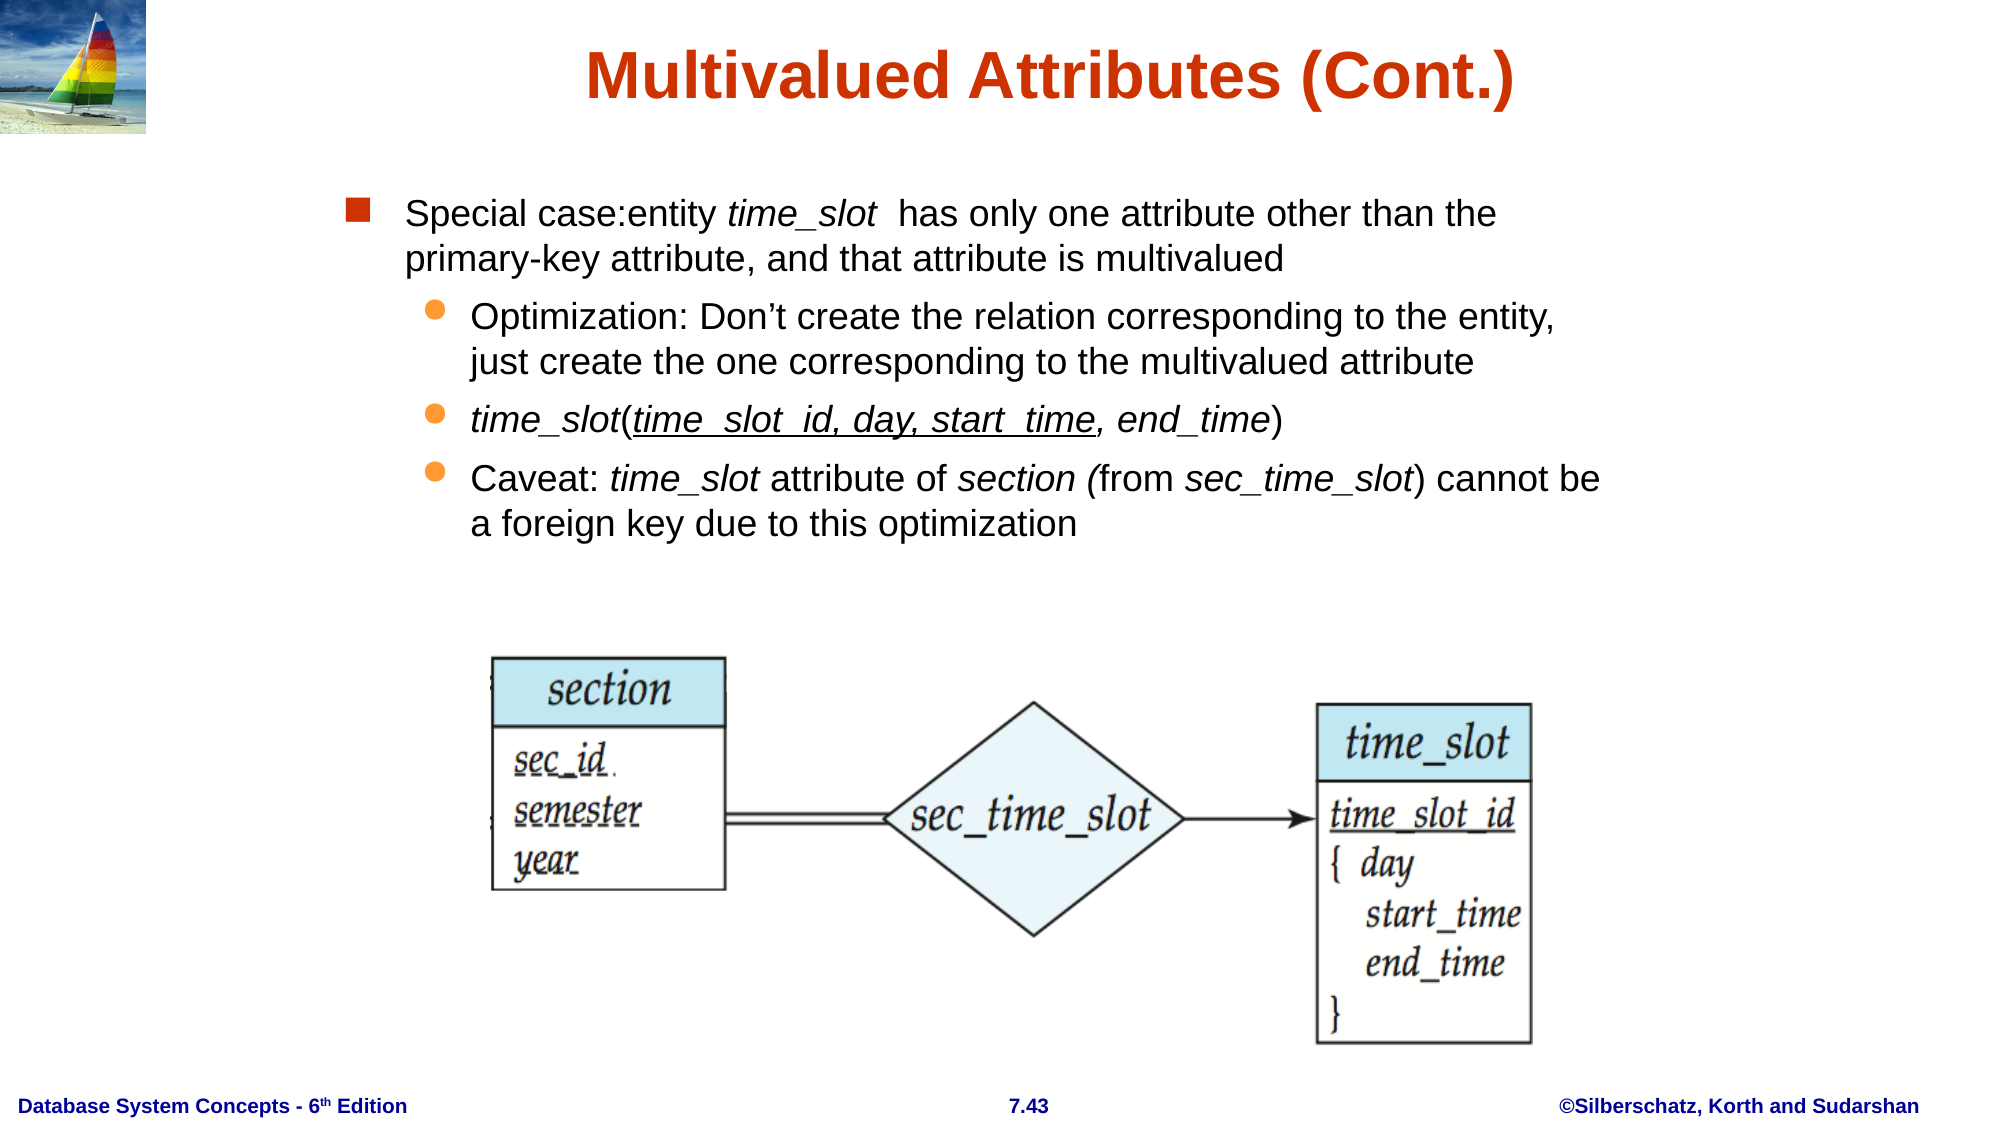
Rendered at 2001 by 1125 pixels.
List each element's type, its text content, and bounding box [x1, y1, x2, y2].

title Multivalued Attributes (Cont.) [167, 18, 1935, 120]
list Special case:entity time_slot has only one attribute other than the primary-key attribute, and that attribute is multivalued Optimization: Don’t create the relation corresponding to the entity, just create the one corresponding to the multivalued attribute time_slot(time_slot_id, day, start_time, end_time) Caveat: time_slot attribute of section (from sec_time_slot) cannot be a foreign key due to this optimization [333, 181, 1625, 635]
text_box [431, 587, 1563, 1094]
picture [0, 0, 146, 134]
